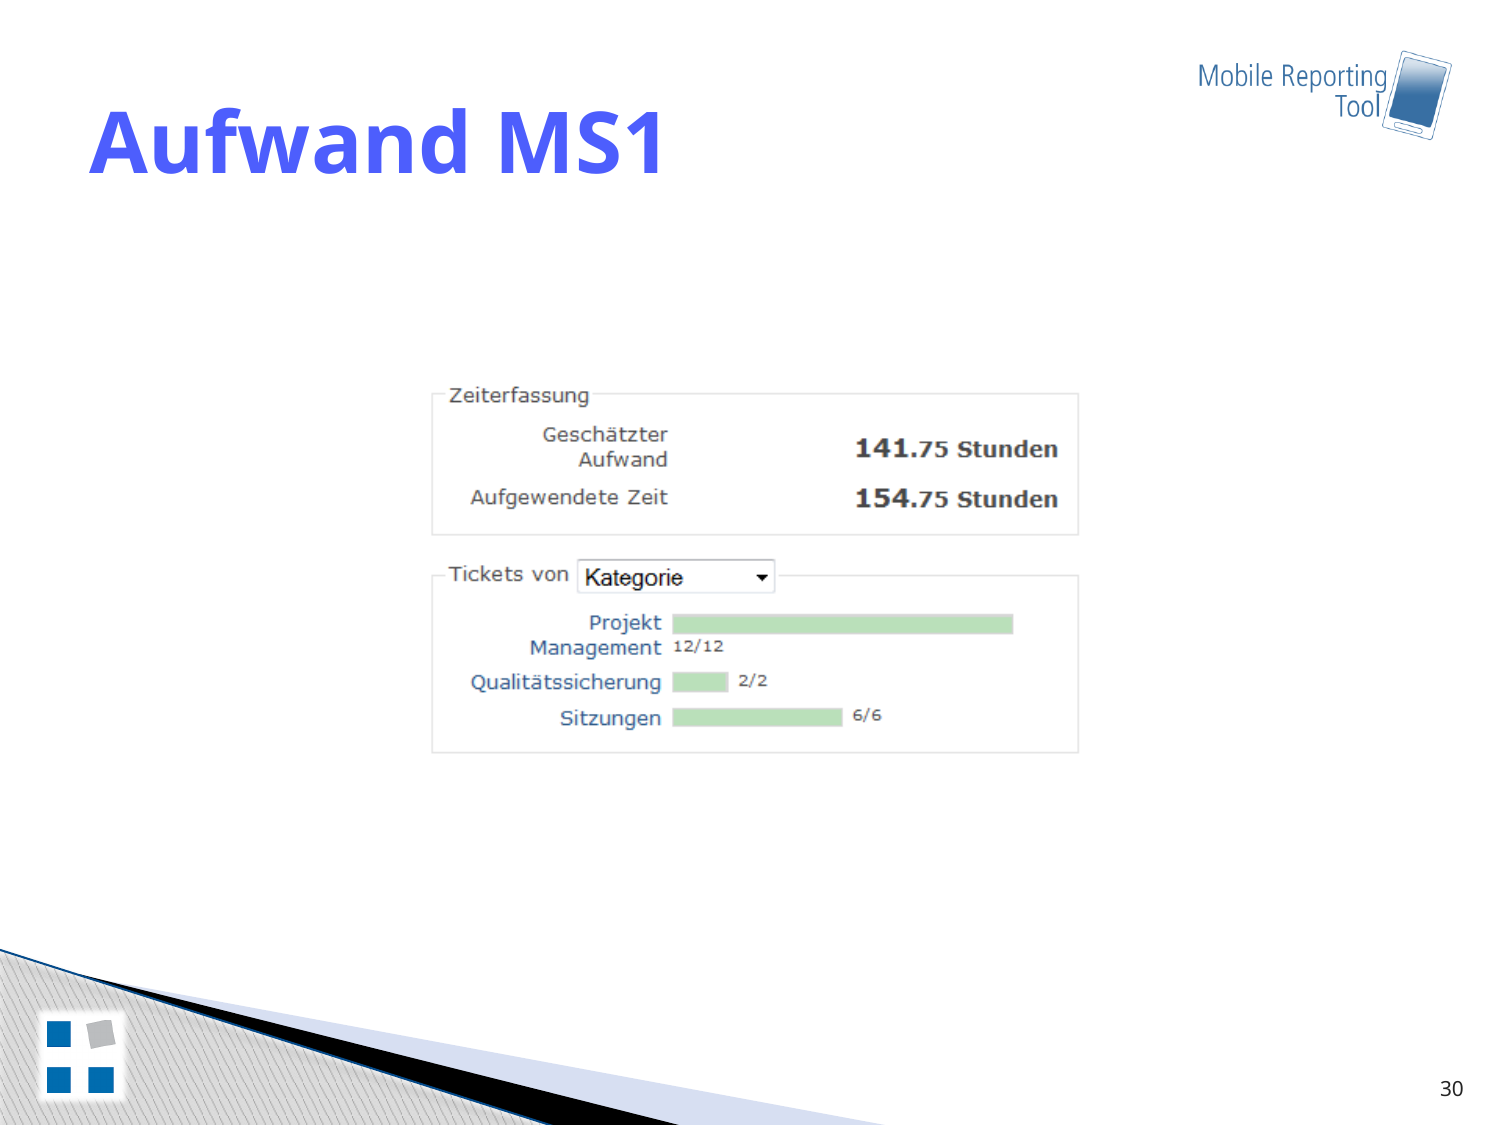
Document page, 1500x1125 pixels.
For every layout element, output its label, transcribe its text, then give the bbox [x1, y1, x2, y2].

picture [416, 365, 1084, 760]
picture [47, 1020, 117, 1093]
title Aufwand MS1 [75, 45, 1425, 233]
picture [1187, 42, 1459, 149]
slide_number 30 [1418, 1051, 1479, 1112]
